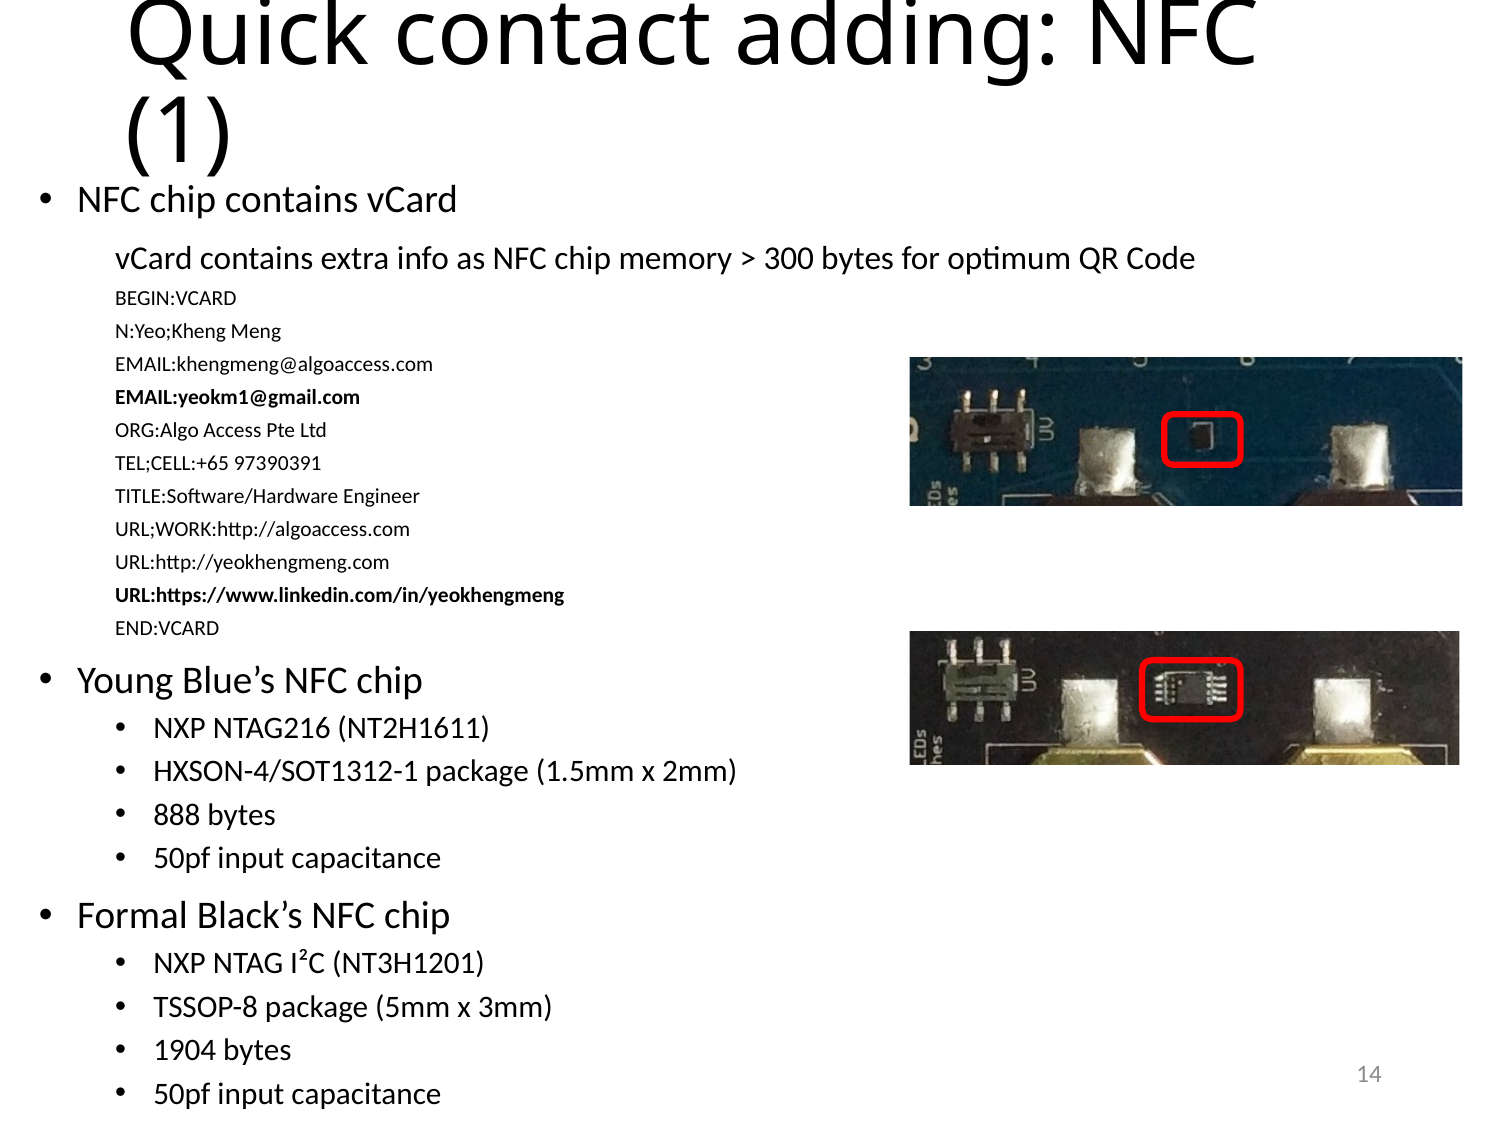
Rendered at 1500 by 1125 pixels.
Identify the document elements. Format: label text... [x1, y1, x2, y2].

slide_number 14 [1059, 1042, 1397, 1103]
title Quick contact adding: NFC (1) [110, 11, 1404, 157]
picture [909, 357, 1463, 506]
list NFC chip contains vCard vCard contains extra info as NFC chip memory > 300 bytes for optimum QR Code BEGIN:VCARD N:Yeo;Kheng Meng EMAIL:khengmeng@algoaccess.com EMAIL:yeokm1@gmail.com ORG:Algo Access Pte Ltd TEL;CELL:+65 97390391 TITLE:Software/Hardware Engineer URL;WORK:http://algoaccess.com URL:http://yeokhengmeng.com URL:https://www.linkedin.com/in/yeokhengmeng END:VCARD Young Blue’s NFC chip NXP NTAG216 (NT2H1611) HXSON-4/SOT1312-1 package (1.5mm x 2mm) 888 bytes 50pf input capacitance Formal Black’s NFC chip NXP NTAG I²C (NT3H1201) TSSOP-8 package (5mm x 3mm) 1904 bytes 50pf input capacitance [24, 171, 1282, 1125]
picture [909, 631, 1460, 765]
